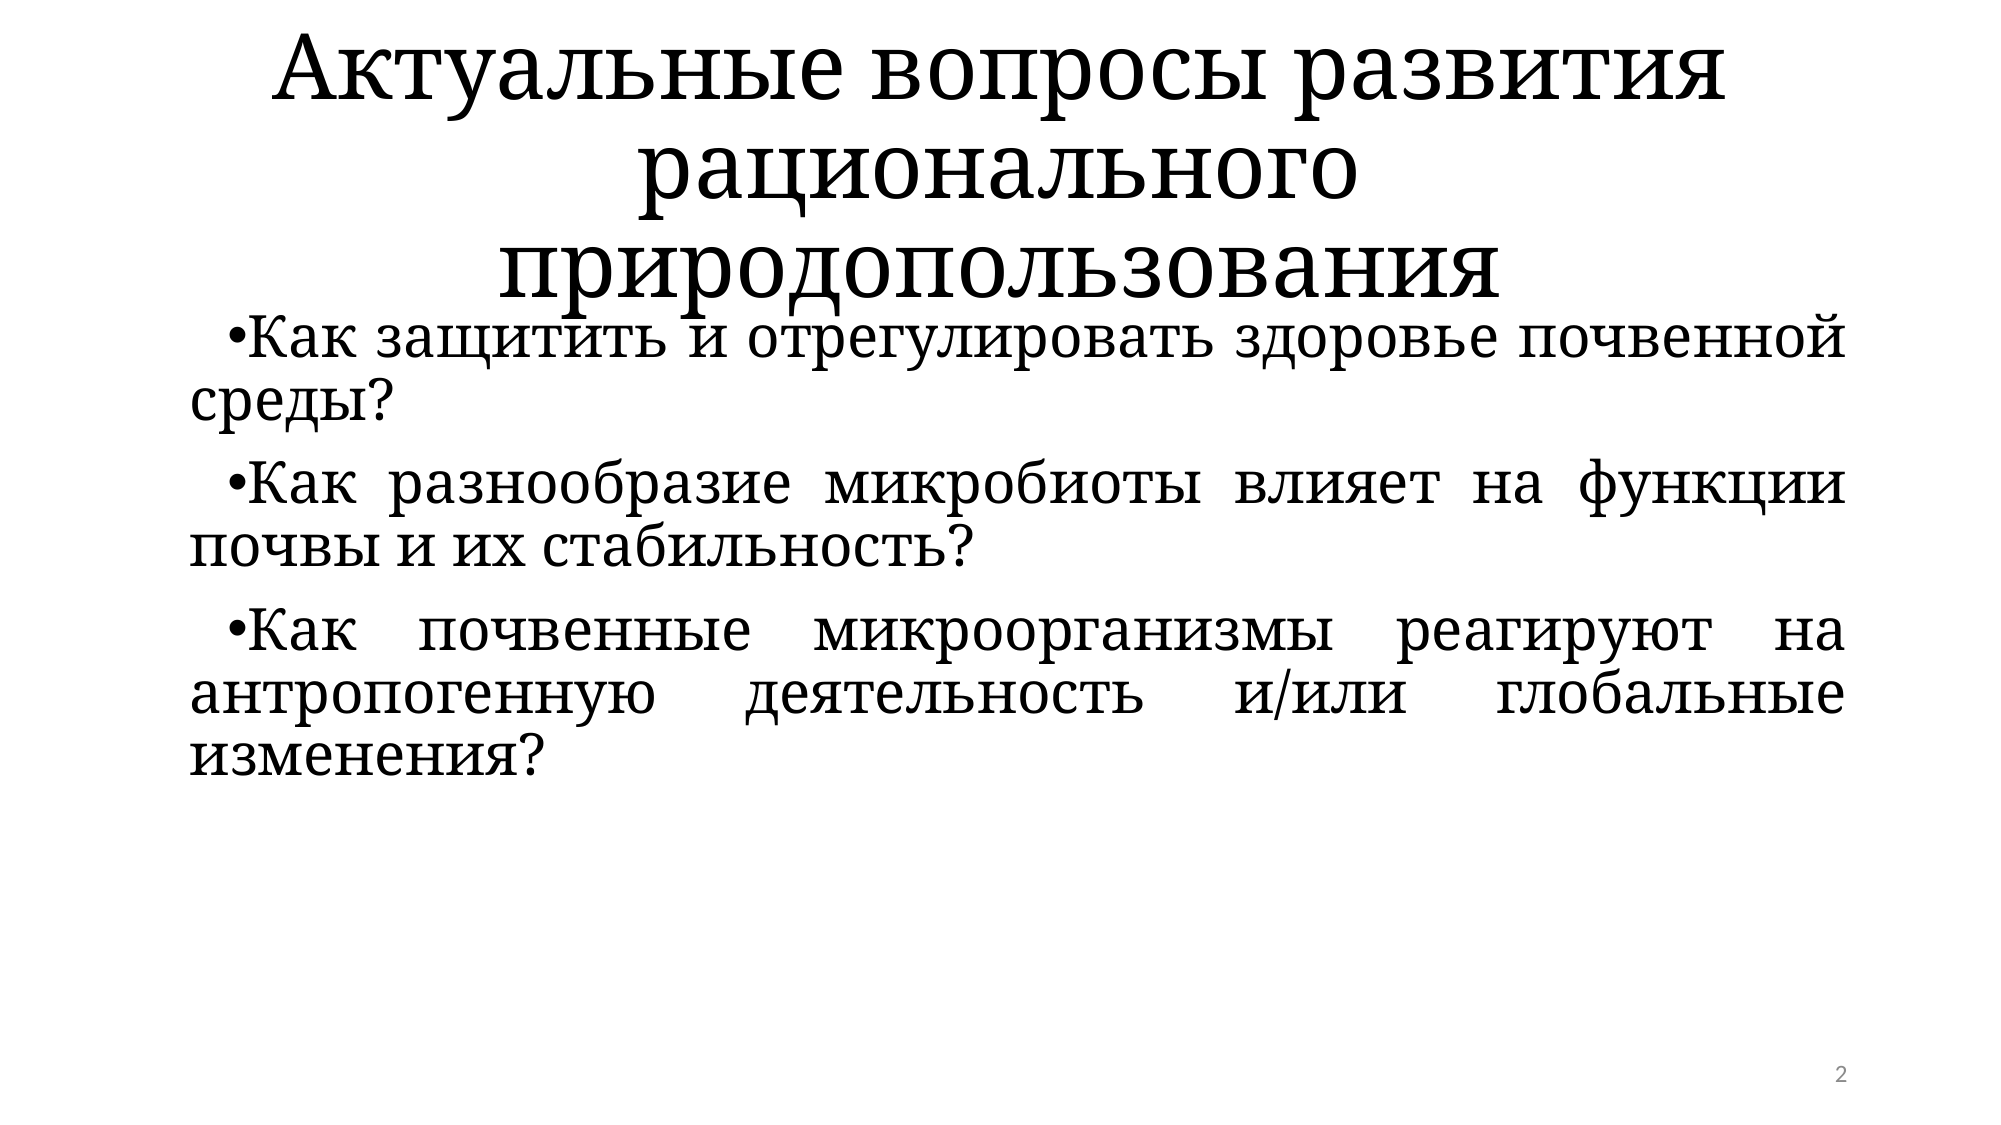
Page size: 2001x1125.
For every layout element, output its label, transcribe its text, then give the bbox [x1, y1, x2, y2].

slide_number 2 [1412, 1042, 1863, 1103]
list Как защитить и отрегулировать здоровье почвенной среды? Как разнообразие микробиоты влияет на функции почвы и их стабильность? Как почвенные микроорганизмы реагируют на антропогенную деятельность и/или глобальные изменения? [137, 299, 1863, 1014]
title Актуальные вопросы развития рационального природопользования [137, 59, 1863, 278]
